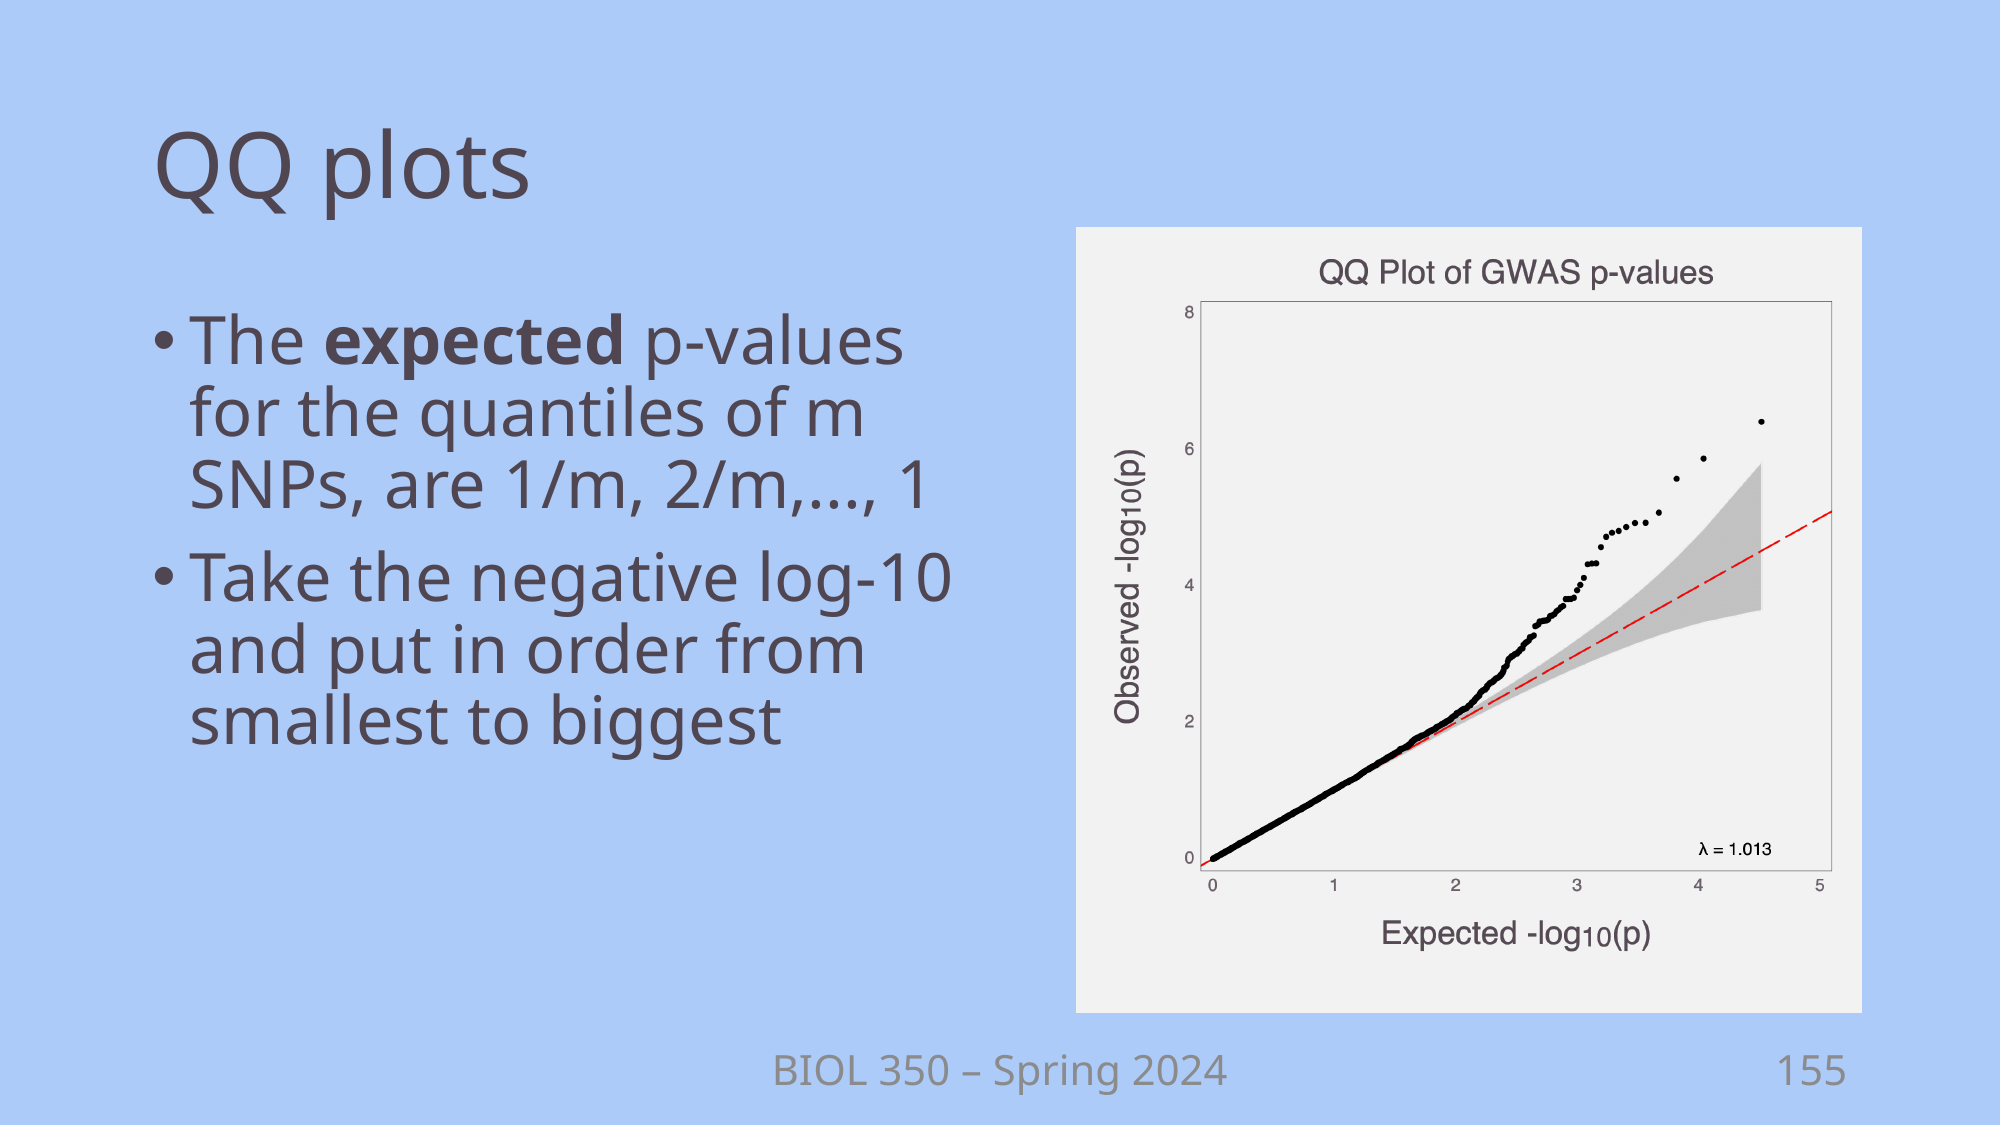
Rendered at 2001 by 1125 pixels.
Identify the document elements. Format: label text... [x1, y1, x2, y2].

footer BIOL 350 – Spring 2024 [662, 1042, 1338, 1103]
list The expected p-values for the quantiles of m SNPs, are 1/m, 2/m,..., 1 Take the negative log-10 and put in order from smallest to biggest [137, 299, 988, 1014]
slide_number 155 [1412, 1042, 1863, 1103]
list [1076, 227, 1863, 1014]
title QQ plots [137, 59, 1863, 278]
